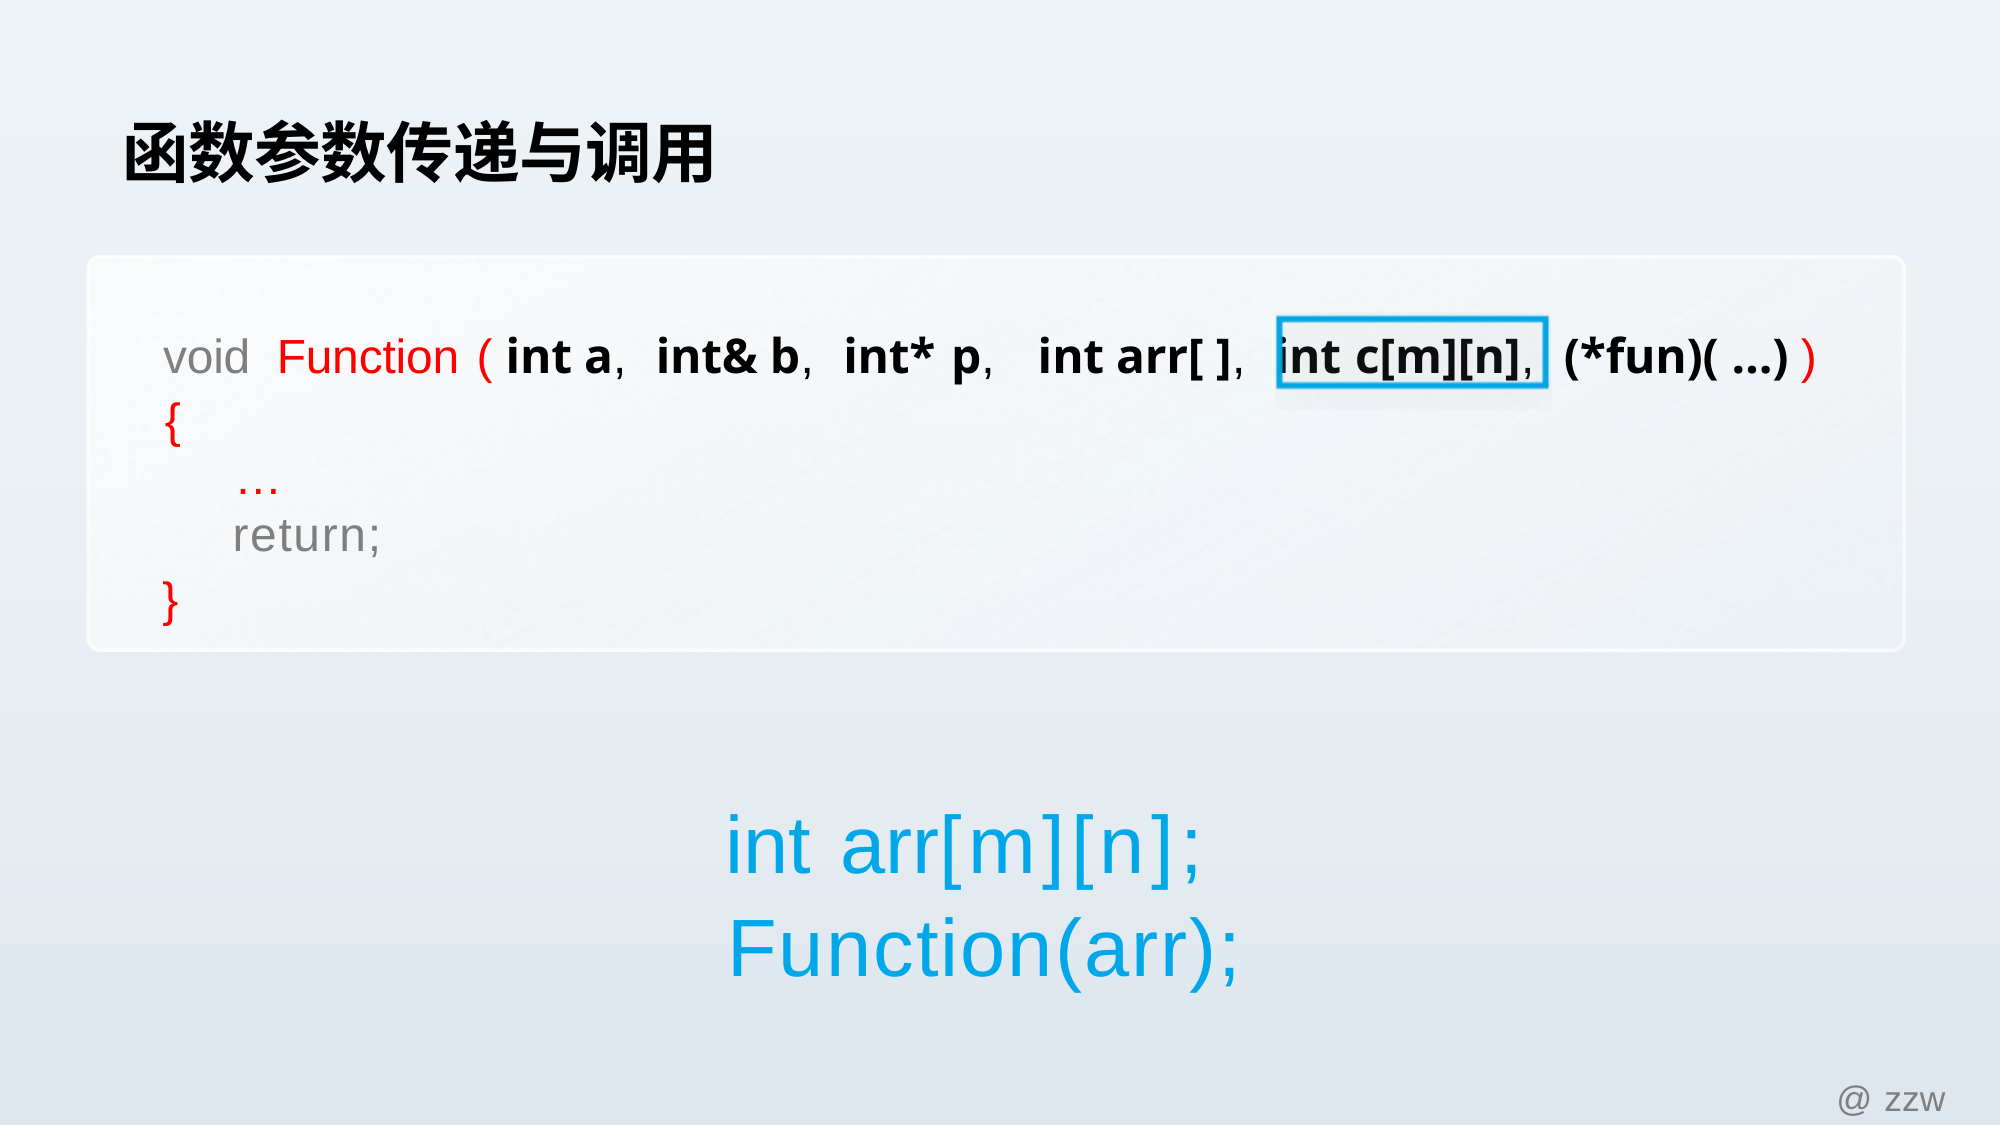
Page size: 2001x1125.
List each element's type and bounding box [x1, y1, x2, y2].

picture [0, 0, 2000, 1125]
text_box [86, 254, 1907, 652]
